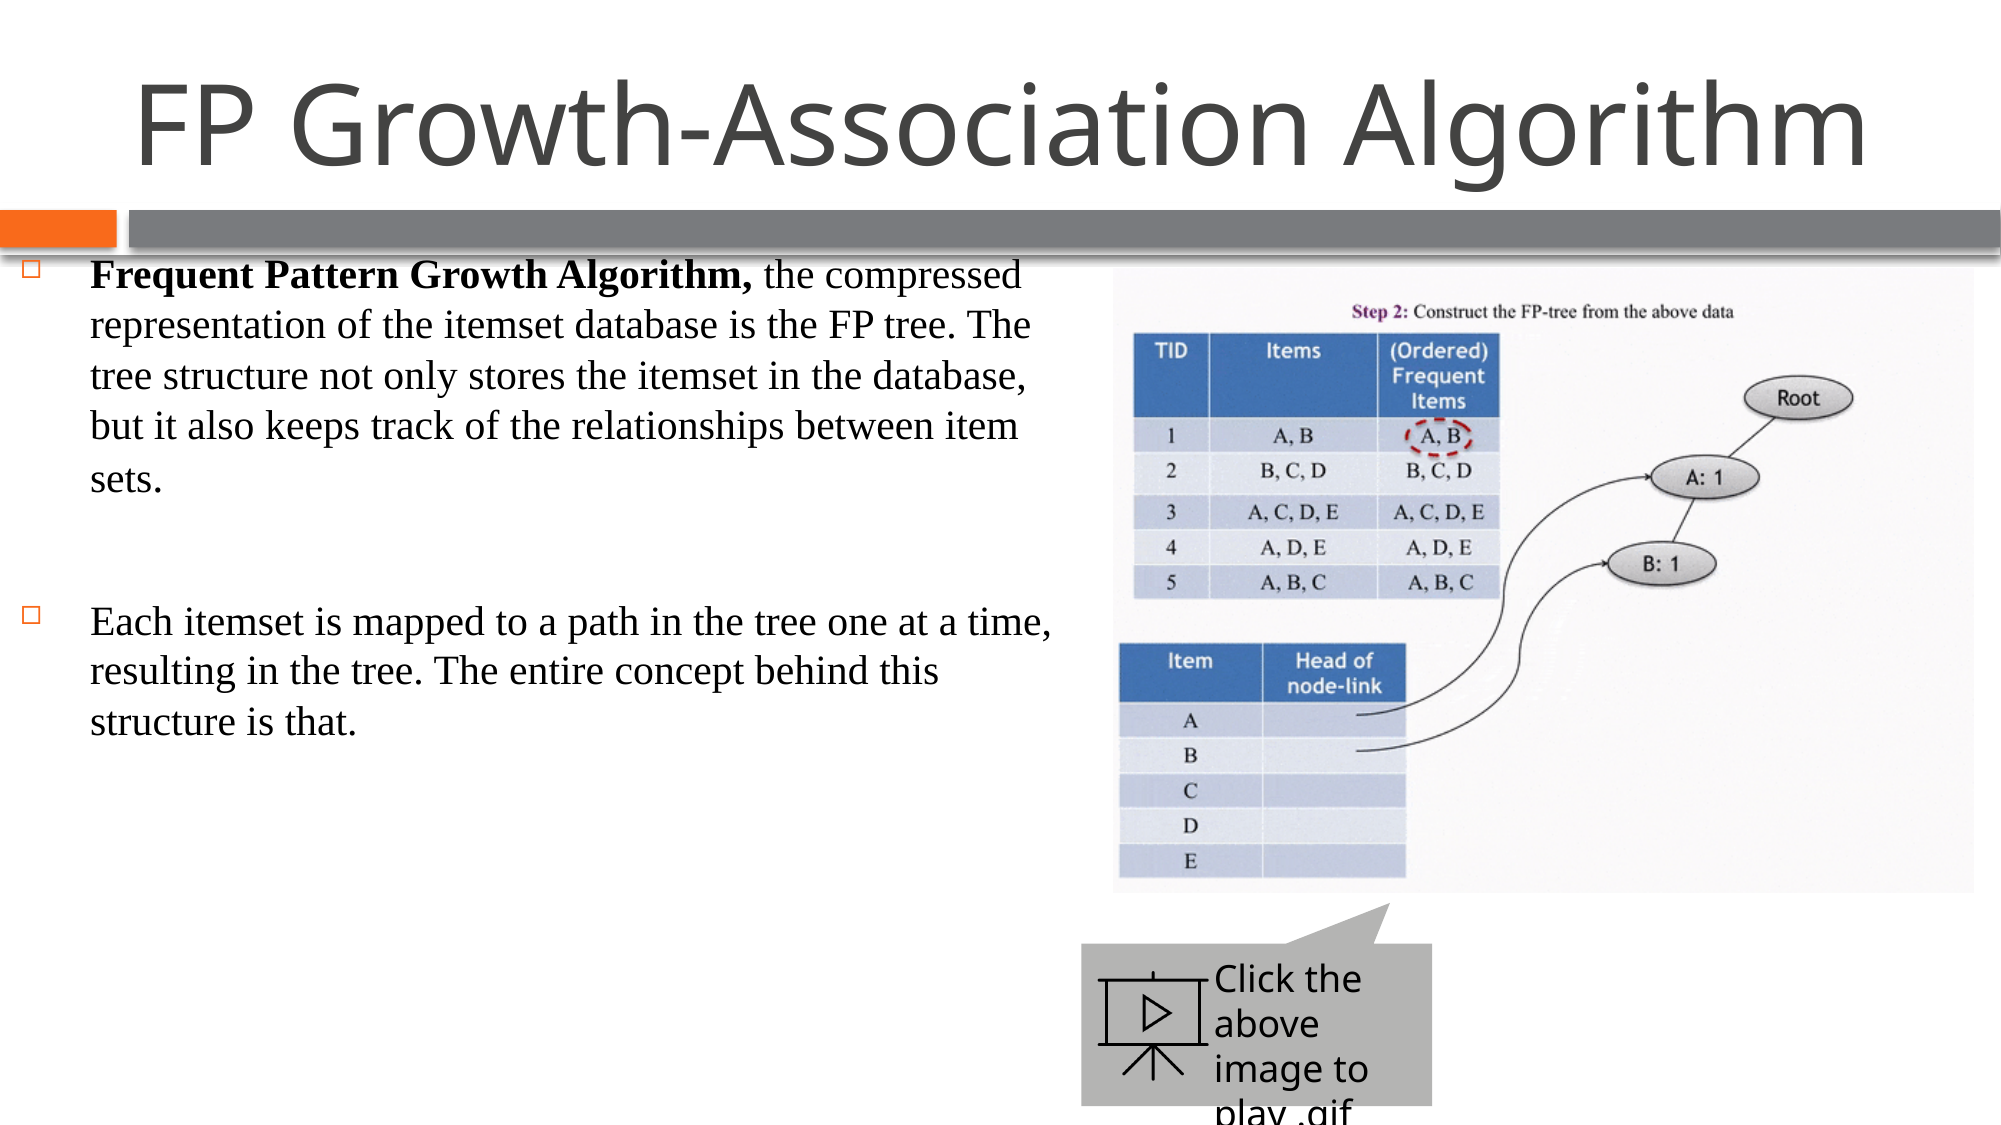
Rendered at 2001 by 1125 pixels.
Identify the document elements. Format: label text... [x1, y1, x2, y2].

text_box [1079, 904, 1434, 1108]
title FP Growth-Association Algorithm [116, 39, 1901, 203]
picture [1081, 953, 1225, 1097]
text_box Click the above image to play .gif [1198, 947, 1432, 1125]
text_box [1112, 267, 1976, 894]
text_box Frequent Pattern Growth Algorithm, the compressed representation of the itemset database is the FP tree. The tree structure not only stores the itemset in the database, but it also keeps track of the relationships between item sets. Each itemset is mapped to a path in the tree one at a time, resulting in the tree. The entire concept behind this structure is that. [0, 227, 1078, 1125]
